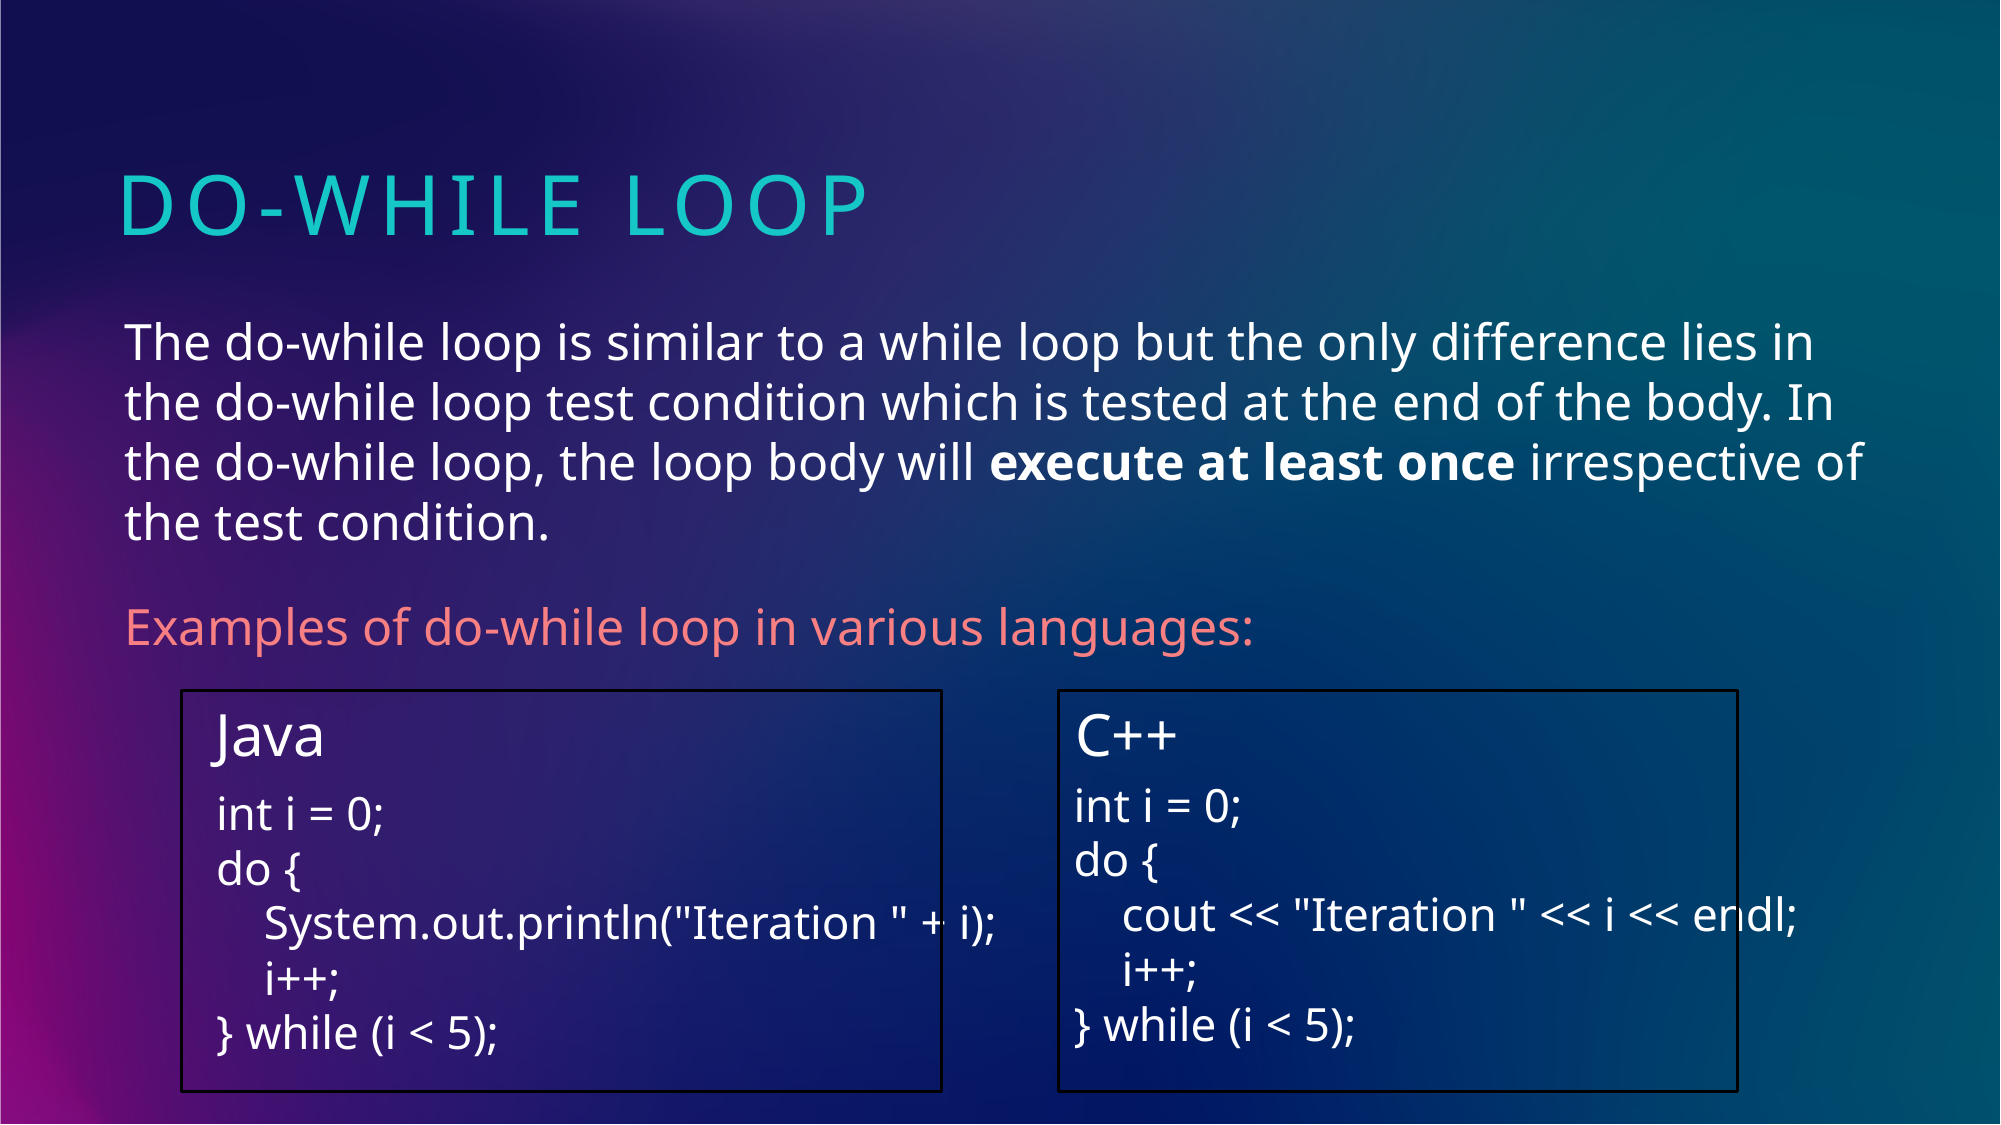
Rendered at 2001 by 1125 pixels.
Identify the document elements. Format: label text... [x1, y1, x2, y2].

text_box The do-while loop is similar to a while loop but the only difference lies in the do-while loop test condition which is tested at the end of the body. In the do-while loop, the loop body will execute at least once irrespective of the test condition. [109, 302, 1907, 558]
text_box Do-while LOOP [101, 144, 1110, 260]
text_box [181, 690, 1058, 1092]
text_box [1058, 690, 2000, 1092]
text_box Examples of do-while loop in various languages: [109, 587, 1457, 663]
picture [0, 0, 1909, 1125]
